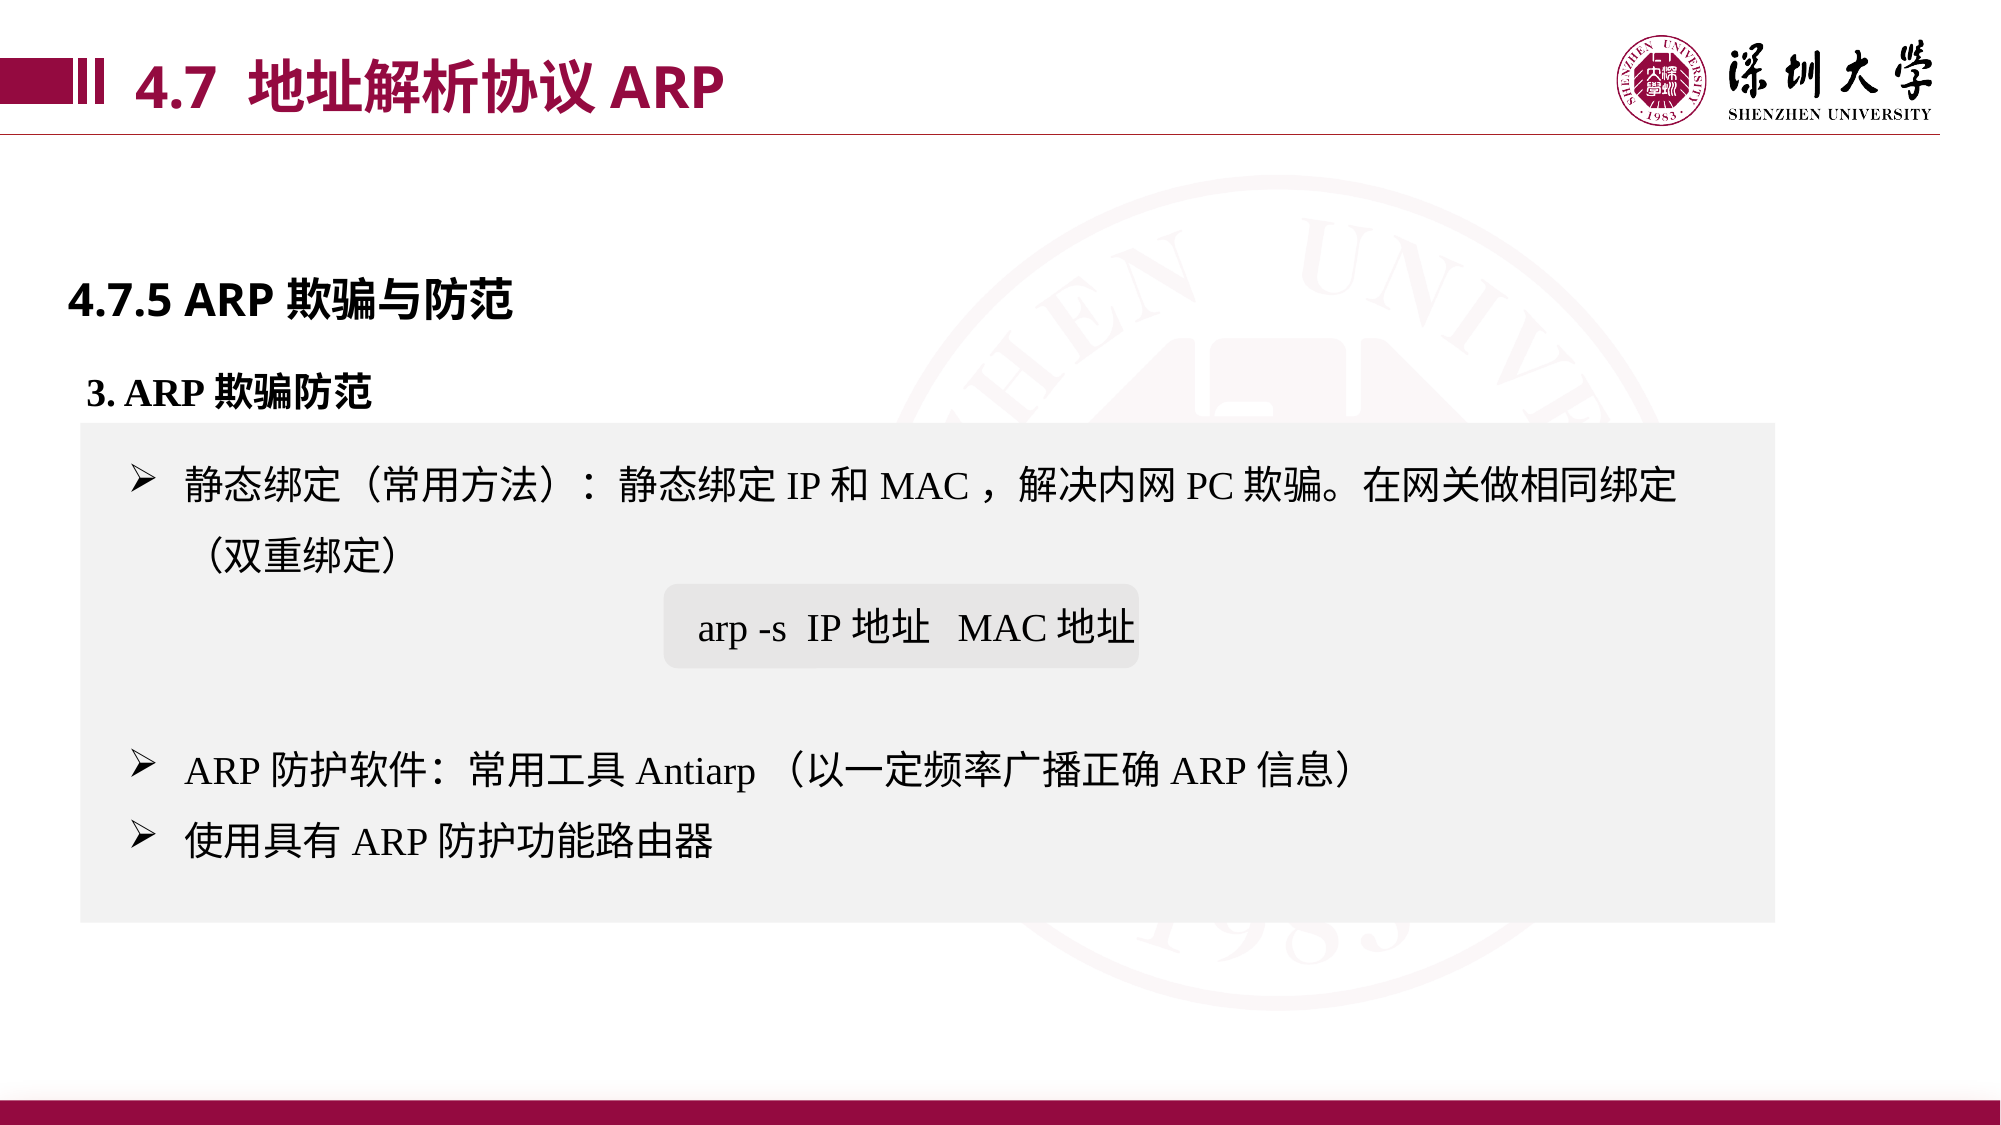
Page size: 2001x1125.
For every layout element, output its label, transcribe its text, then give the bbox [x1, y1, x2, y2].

picture [608, 0, 1973, 1055]
text_box 4.7 地址解析协议ARP [135, 40, 726, 128]
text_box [80, 422, 1776, 923]
text_box 3. ARP欺骗防范 [71, 335, 846, 422]
text_box 4.7.5 ARP欺骗与防范 [53, 235, 1000, 334]
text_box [0, 59, 103, 104]
